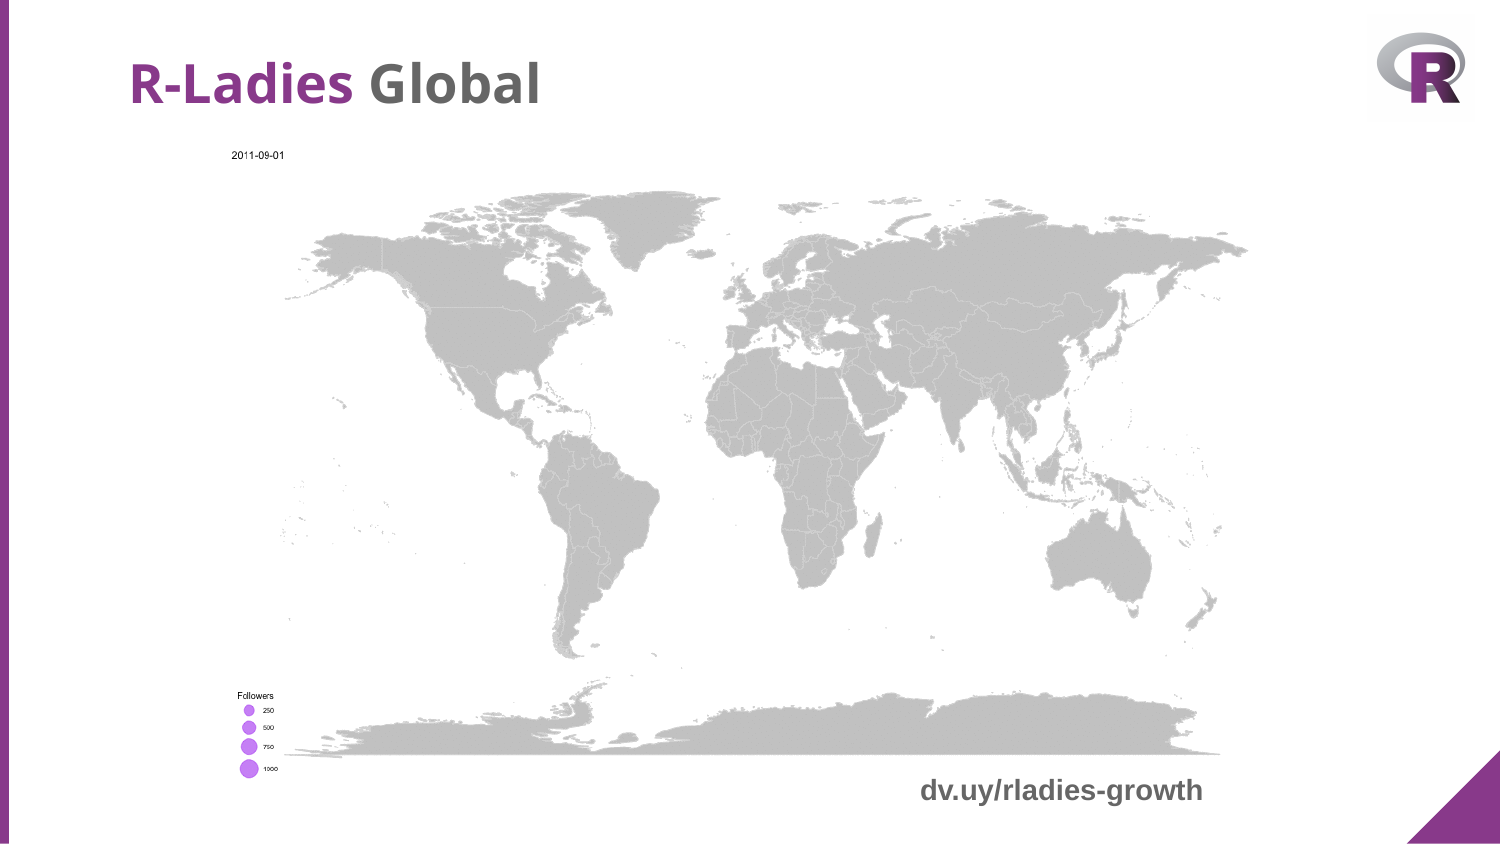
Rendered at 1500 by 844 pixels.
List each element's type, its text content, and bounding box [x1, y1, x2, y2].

picture [224, 146, 1301, 792]
title R-Ladies Global [112, 33, 1301, 176]
text_box dv.uy/rladies-growth [912, 802, 1263, 814]
picture [1367, 14, 1475, 122]
